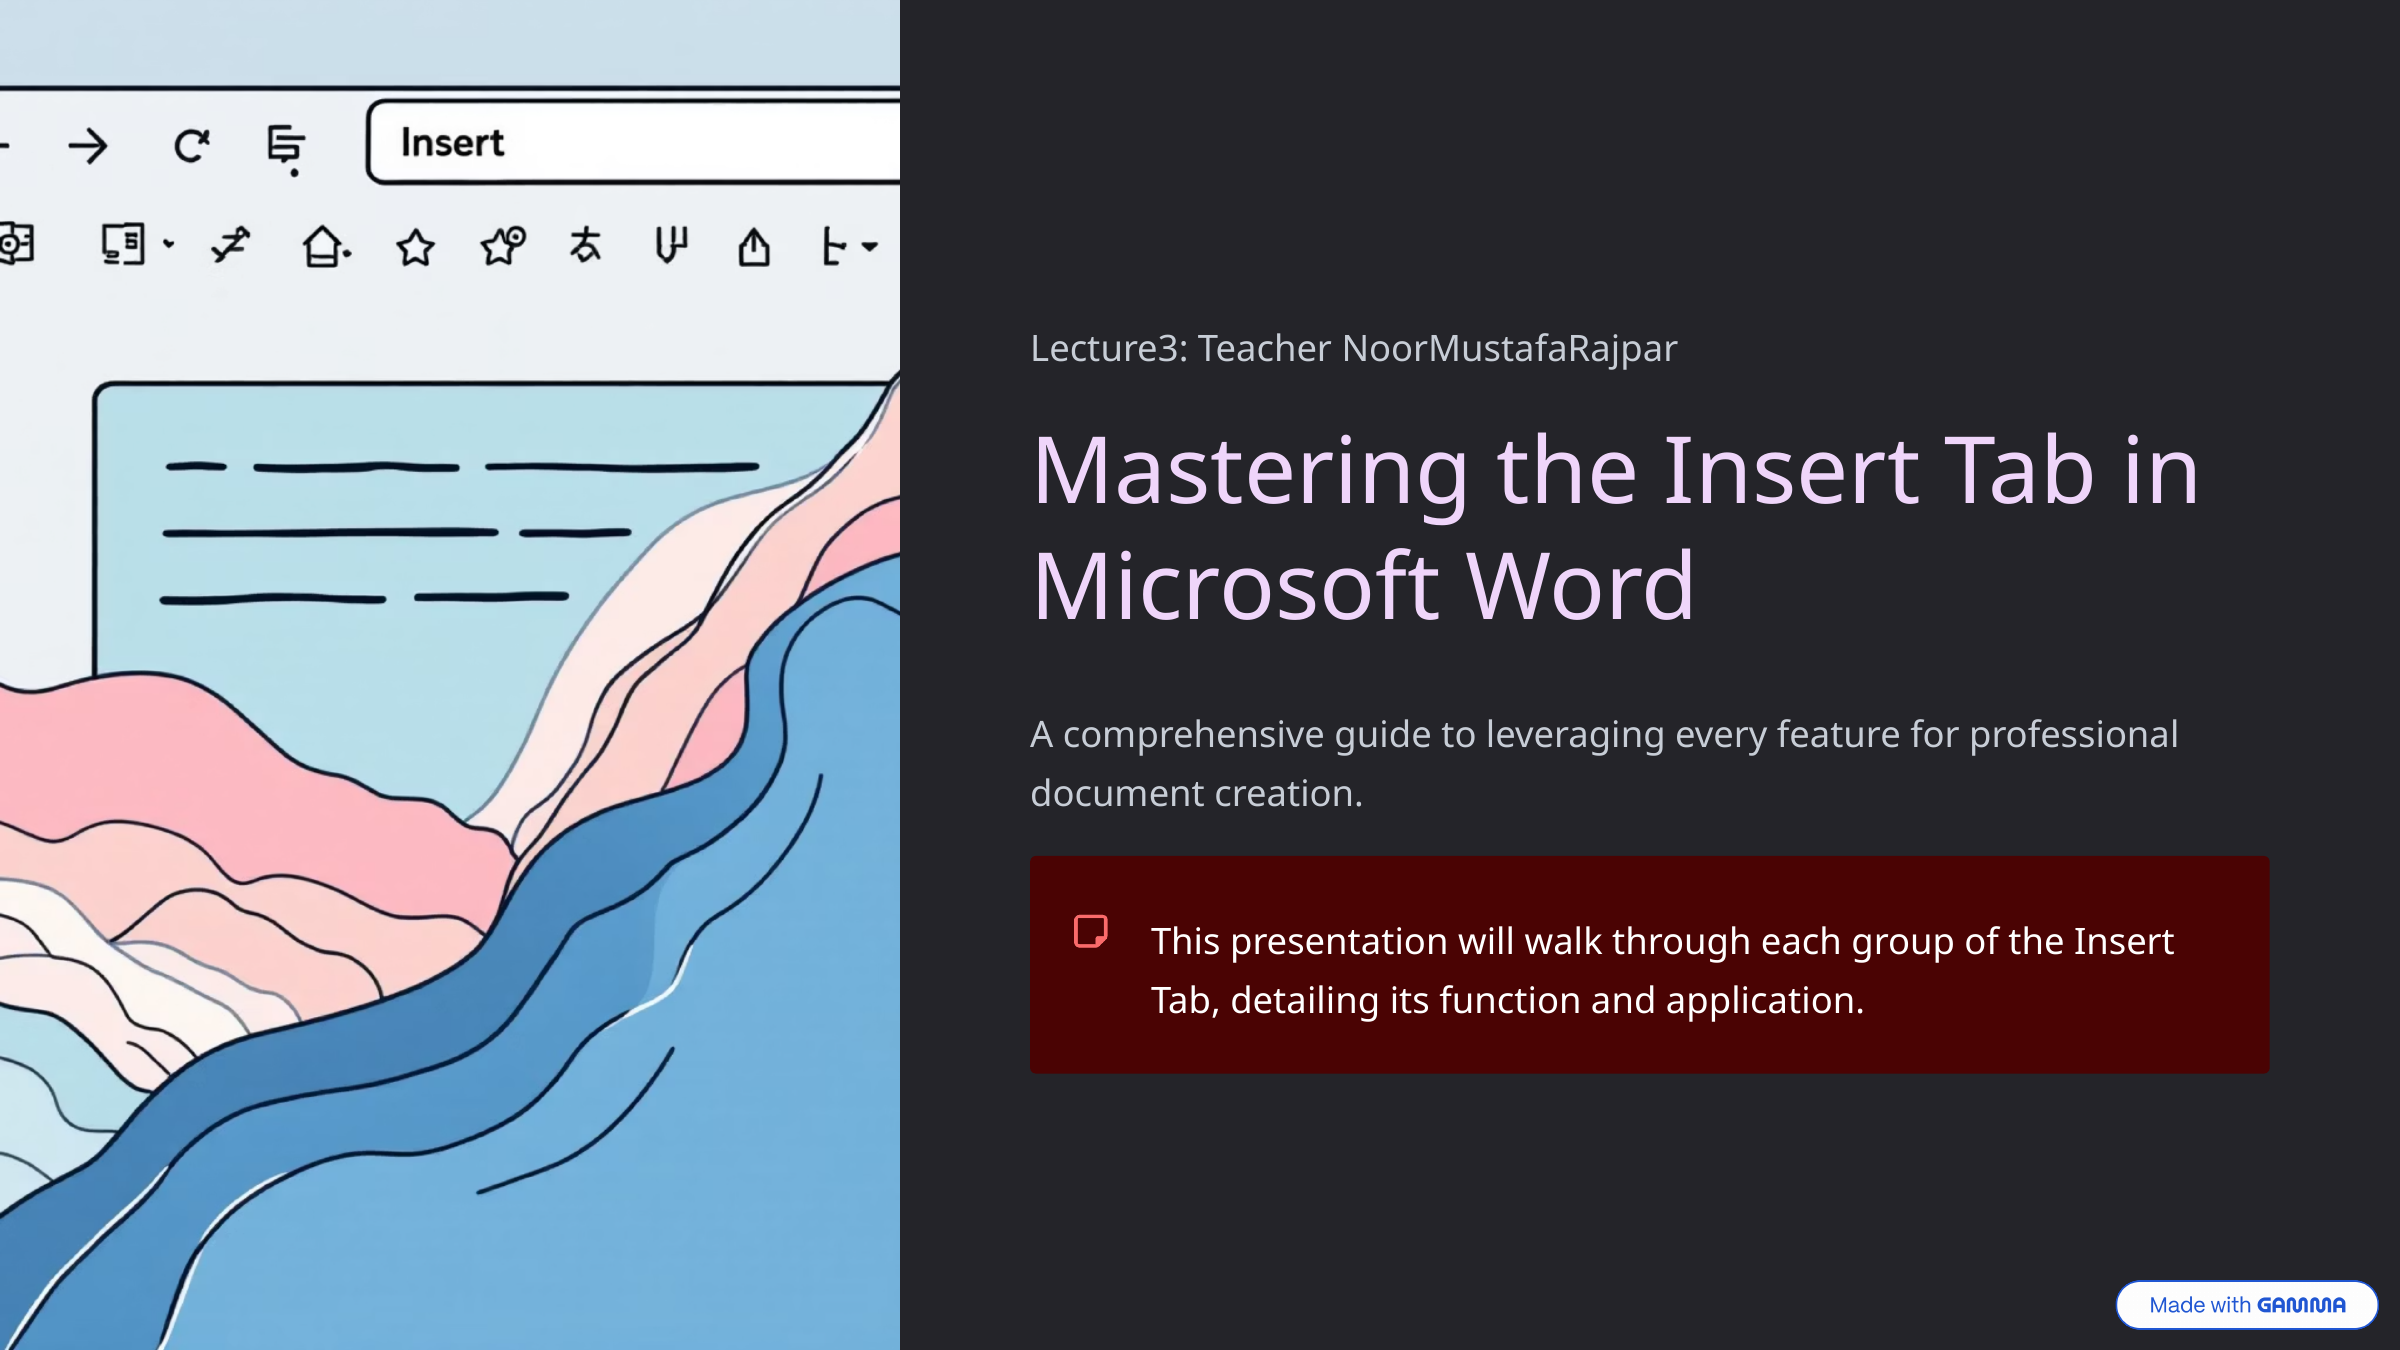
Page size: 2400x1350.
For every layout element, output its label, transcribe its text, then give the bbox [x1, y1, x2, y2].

text_box Lecture3: Teacher NoorMustafaRajpar [1030, 309, 2270, 370]
text_box A comprehensive guide to leveraging every feature for professional document creation. [1030, 694, 2270, 814]
picture [1067, 912, 1114, 950]
text_box Mastering the Insert Tab in Microsoft Word [1030, 406, 2270, 640]
text_box This presentation will walk through each group of the Insert Tab, detailing its function and application. [1151, 902, 2233, 1022]
picture [2106, 1271, 2389, 1339]
picture [0, 0, 900, 1350]
text_box [1030, 855, 2270, 1074]
